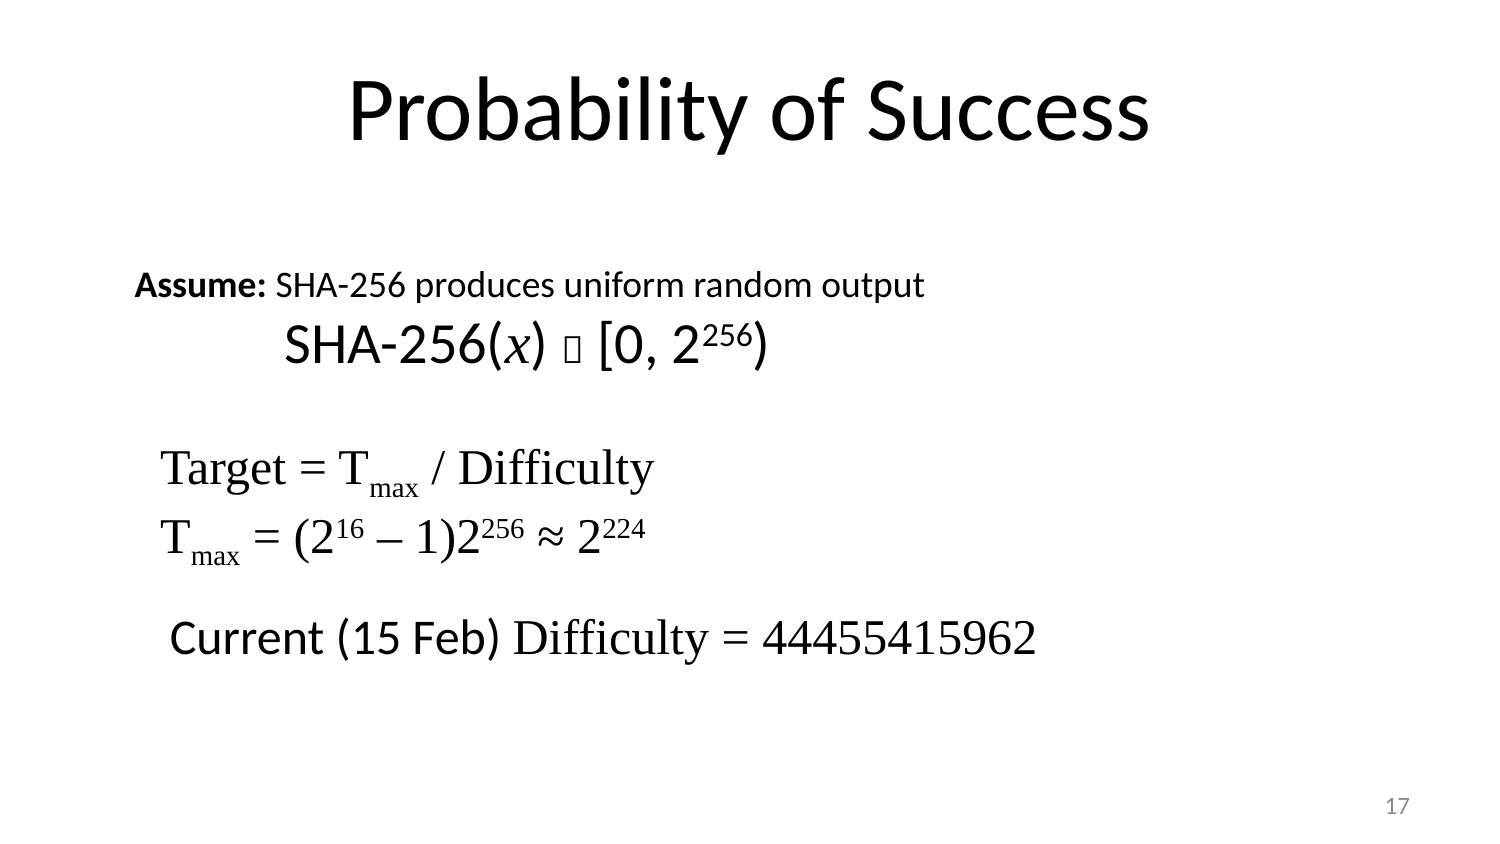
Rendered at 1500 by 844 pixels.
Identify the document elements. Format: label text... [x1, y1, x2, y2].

title Probability of Success [75, 33, 1425, 175]
slide_number 16 [1074, 782, 1425, 827]
text_box Target = Tmax / Difficulty Tmax = (216 – 1)2256 ≈ 2224 [145, 427, 670, 579]
text_box Current (15 Feb) Difficulty = 44455415962 [155, 596, 1053, 672]
text_box Assume: SHA-256 produces uniform random output SHA-256(x)  [0, 2256) [119, 253, 950, 383]
